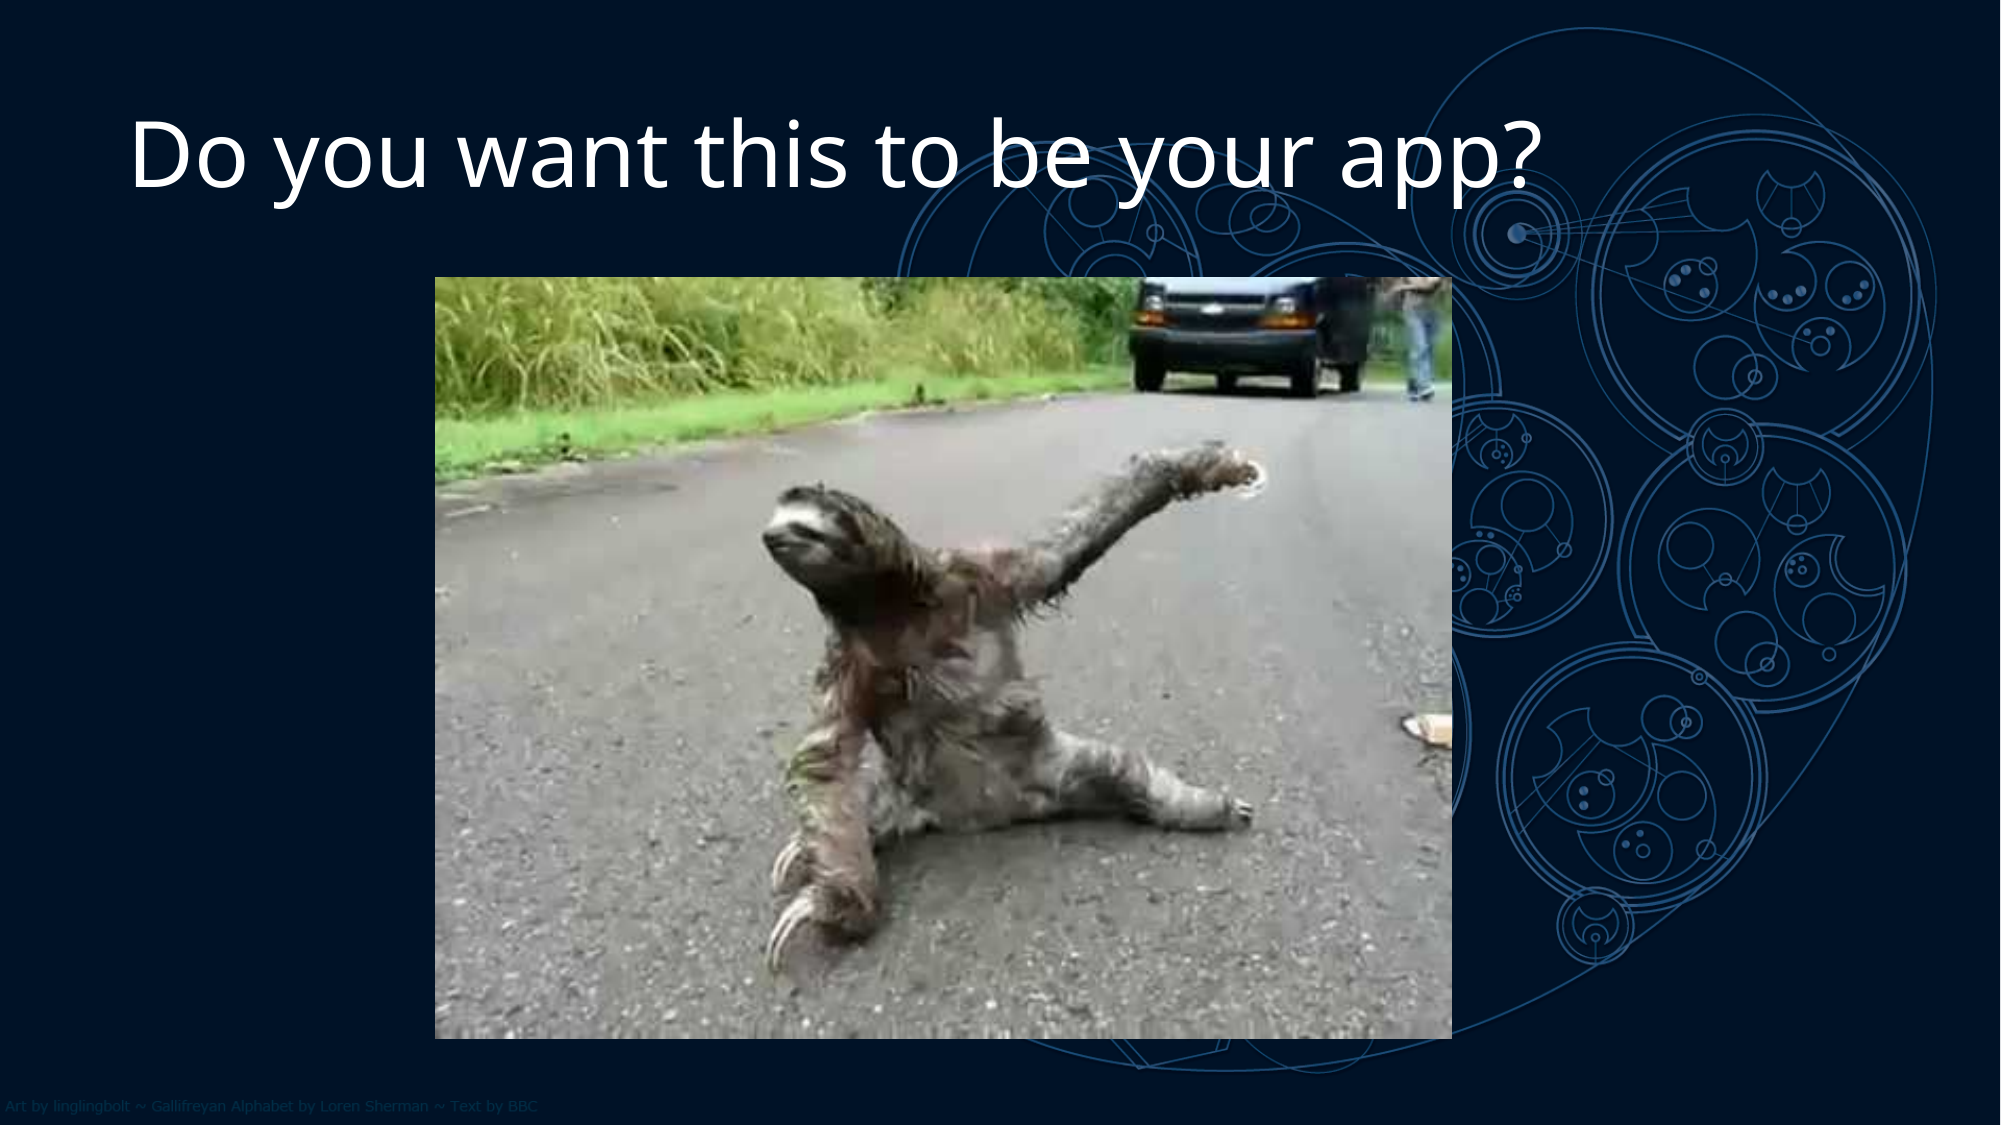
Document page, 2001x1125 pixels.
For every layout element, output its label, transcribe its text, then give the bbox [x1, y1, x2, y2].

picture [0, 0, 2001, 1125]
title Do you want this to be your app? [112, 38, 1775, 278]
